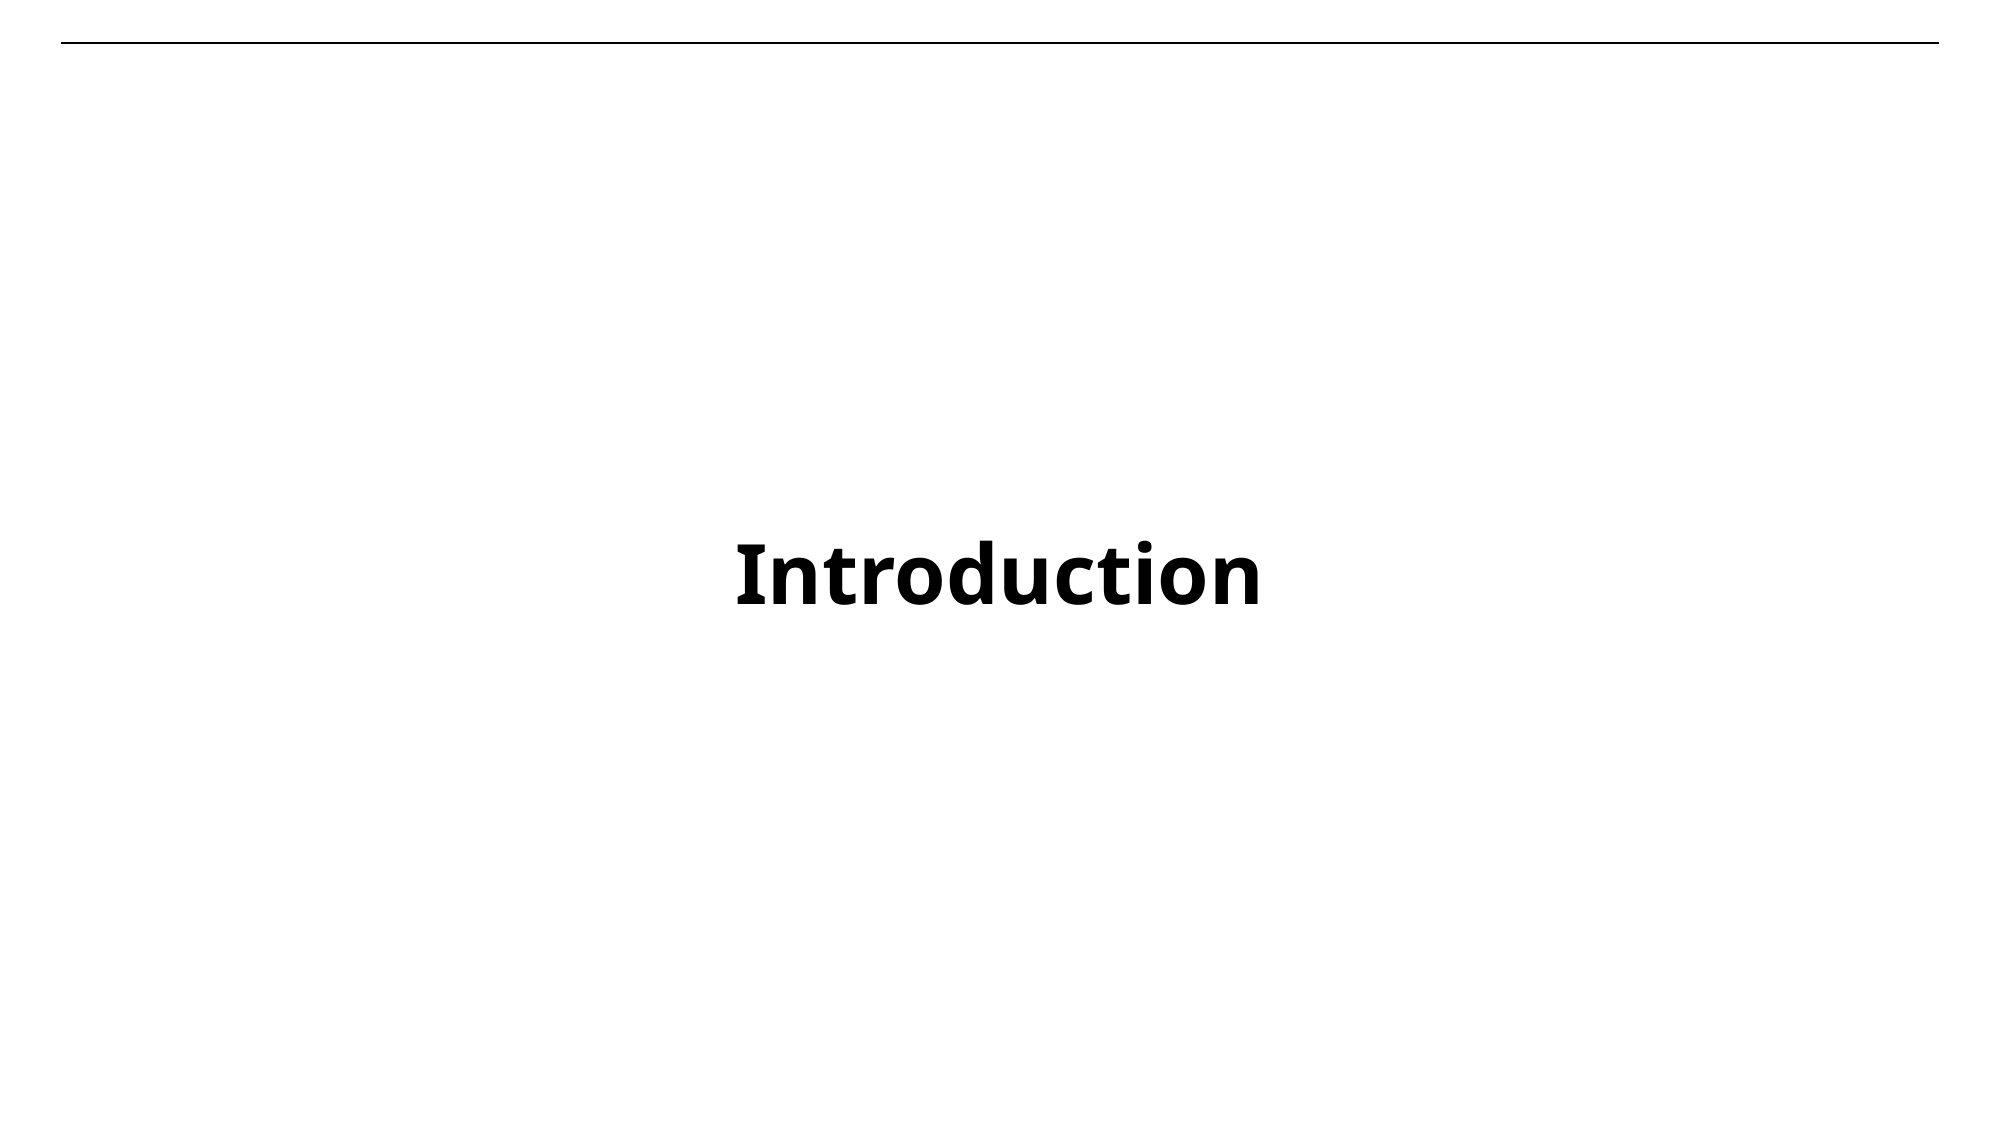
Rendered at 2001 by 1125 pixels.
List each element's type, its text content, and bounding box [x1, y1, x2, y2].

text_box Introduction [720, 504, 1280, 629]
